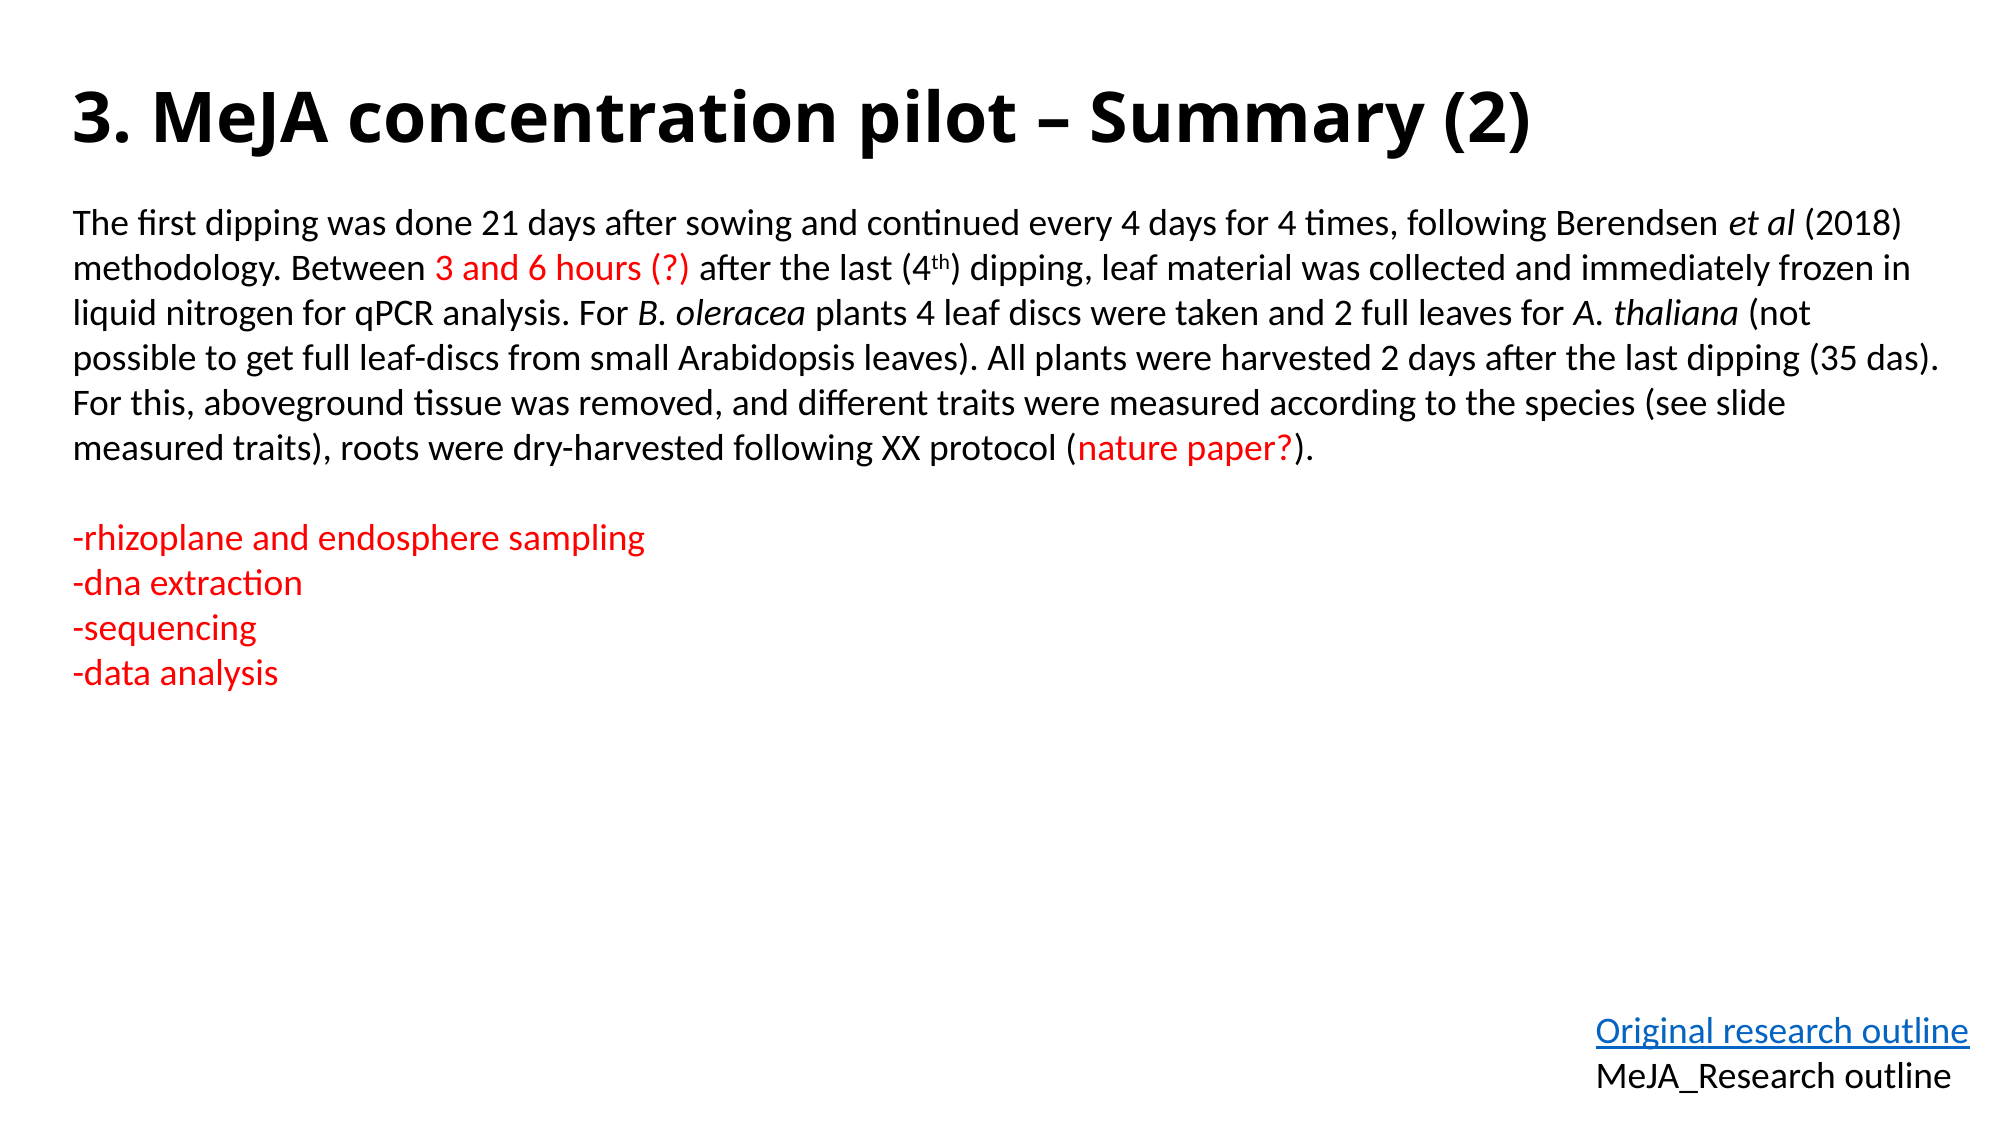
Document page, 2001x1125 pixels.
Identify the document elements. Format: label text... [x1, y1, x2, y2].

text_box Original research outline MeJA_Research outline [1580, 998, 1985, 1104]
text_box The first dipping was done 21 days after sowing and continued every 4 days for 4 times, following Berendsen et al (2018) methodology. Between 3 and 6 hours (?) after the last (4th) dipping, leaf material was collected and immediately frozen in liquid nitrogen for qPCR analysis. For B. oleracea plants 4 leaf discs were taken and 2 full leaves for A. thaliana (not possible to get full leaf-discs from small Arabidopsis leaves). All plants were harvested 2 days after the last dipping (35 das). For this, aboveground tissue was removed, and different traits were measured according to the species (see slide measured traits), roots were dry-harvested following XX protocol (nature paper?). -rhizoplane and endosphere sampling -dna extraction -sequencing -data analysis [57, 191, 1959, 746]
text_box 3. MeJA concentration pilot – Summary (2) [57, 47, 1783, 191]
